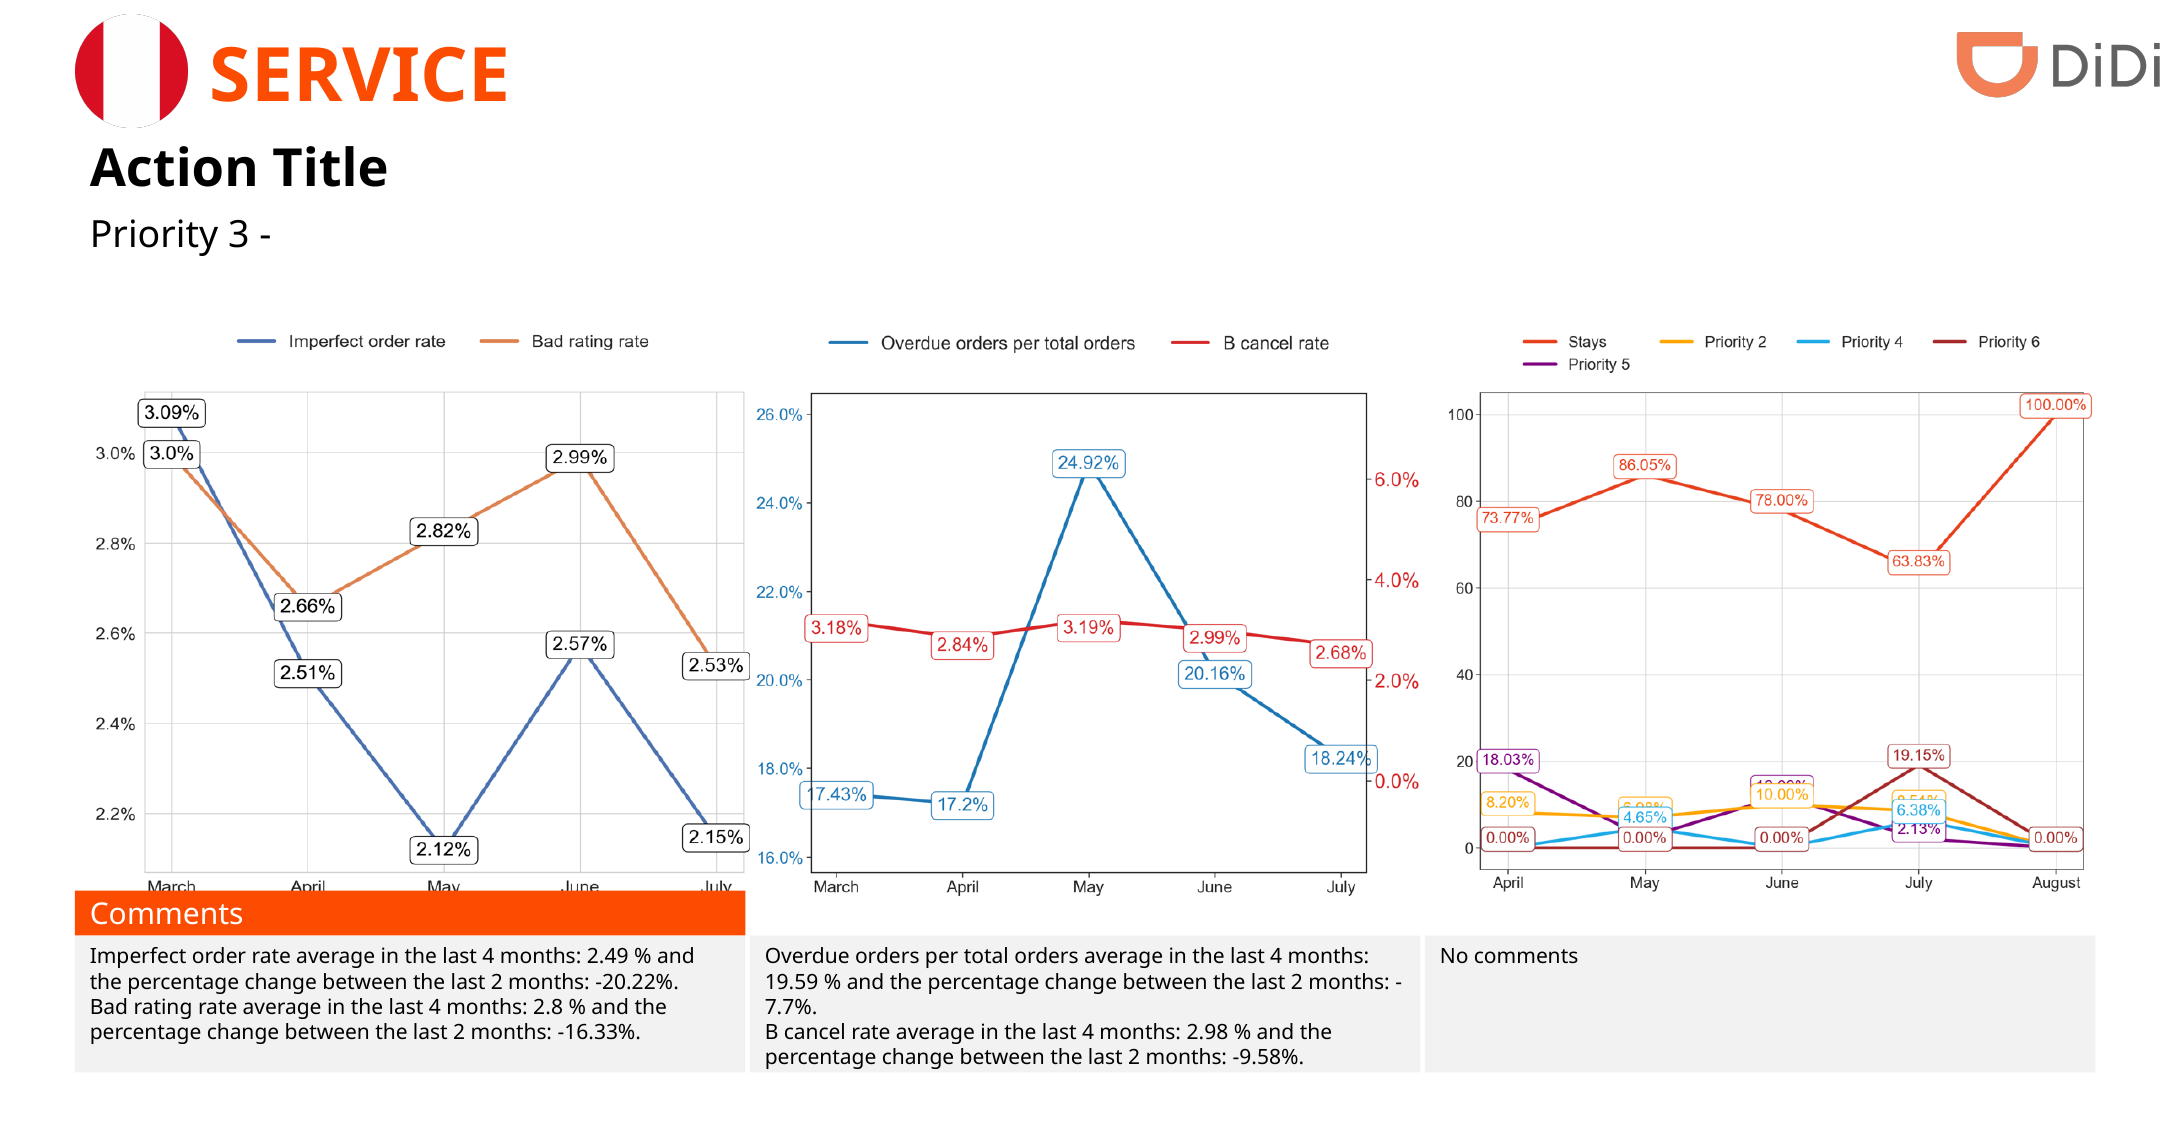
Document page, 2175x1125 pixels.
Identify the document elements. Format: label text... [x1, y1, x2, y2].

picture [74, 14, 188, 128]
picture [1949, 1, 2175, 129]
text_box Imperfect order rate average in the last 4 months: 2.49 % and the percentage change between the last 2 months: -20.22%. Bad rating rate average in the last 4 months: 2.8 % and the percentage change between the last 2 months: -16.33%. [74, 936, 746, 1073]
text_box No comments [1424, 935, 2096, 1073]
picture [74, 322, 2101, 914]
text_box Comments [74, 921, 746, 936]
text_box Overdue orders per total orders average in the last 4 months: 19.59 % and the percentage change between the last 2 months: -7.7%. B cancel rate average in the last 4 months: 2.98 % and the percentage change between the last 2 months: -9.58%. [749, 935, 1421, 1073]
text_box Action Title [74, 127, 2175, 202]
text_box SERVICE [194, 15, 1800, 127]
text_box Priority 3 - [74, 202, 2175, 263]
